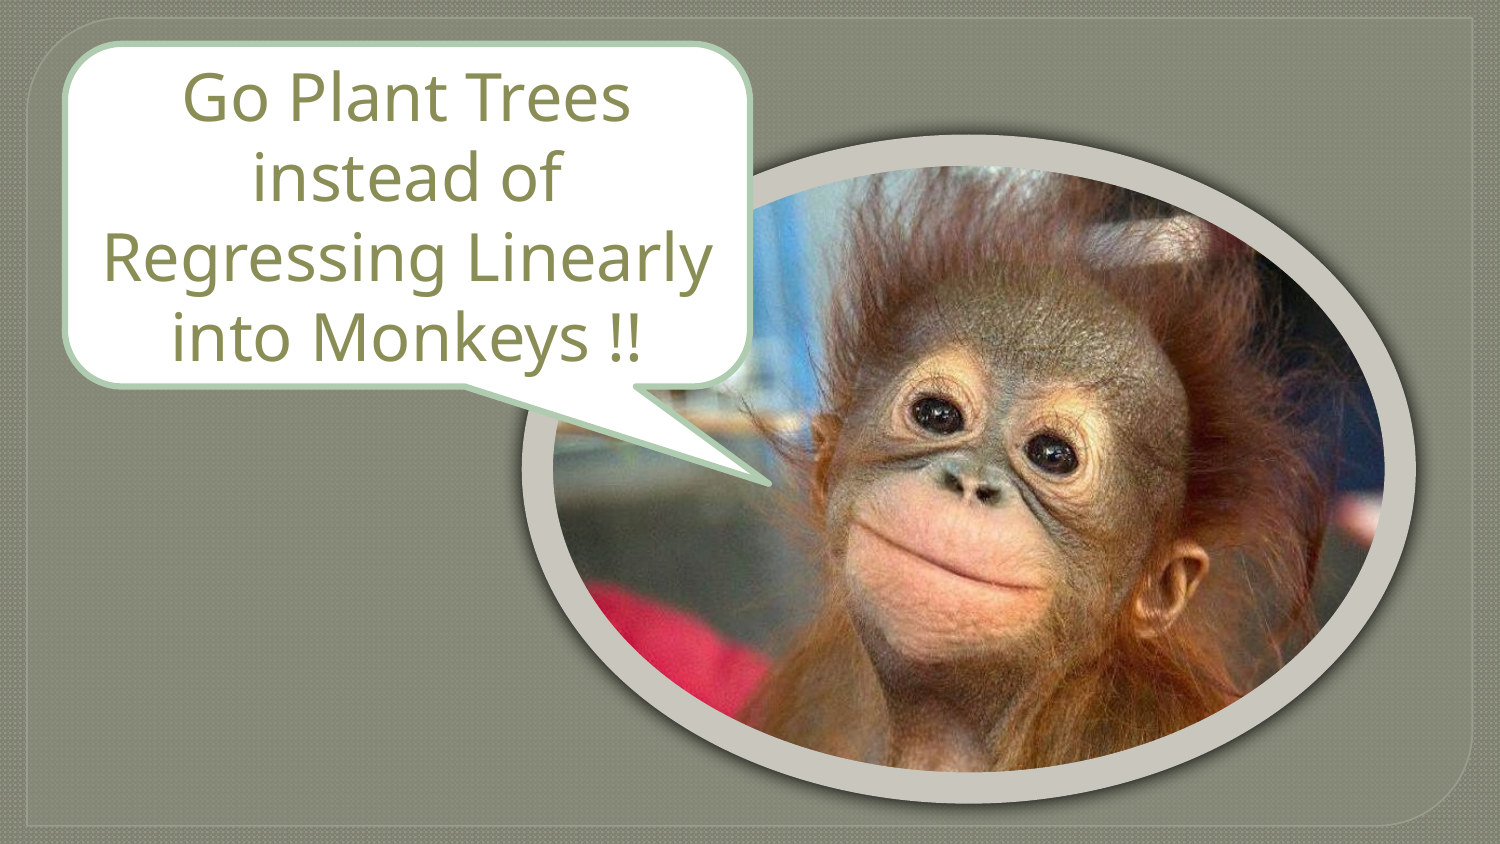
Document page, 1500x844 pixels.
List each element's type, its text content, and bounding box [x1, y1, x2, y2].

picture [537, 149, 1401, 789]
text_box Go Plant Trees instead of Regressing Linearly into Monkeys !! [61, 40, 754, 411]
